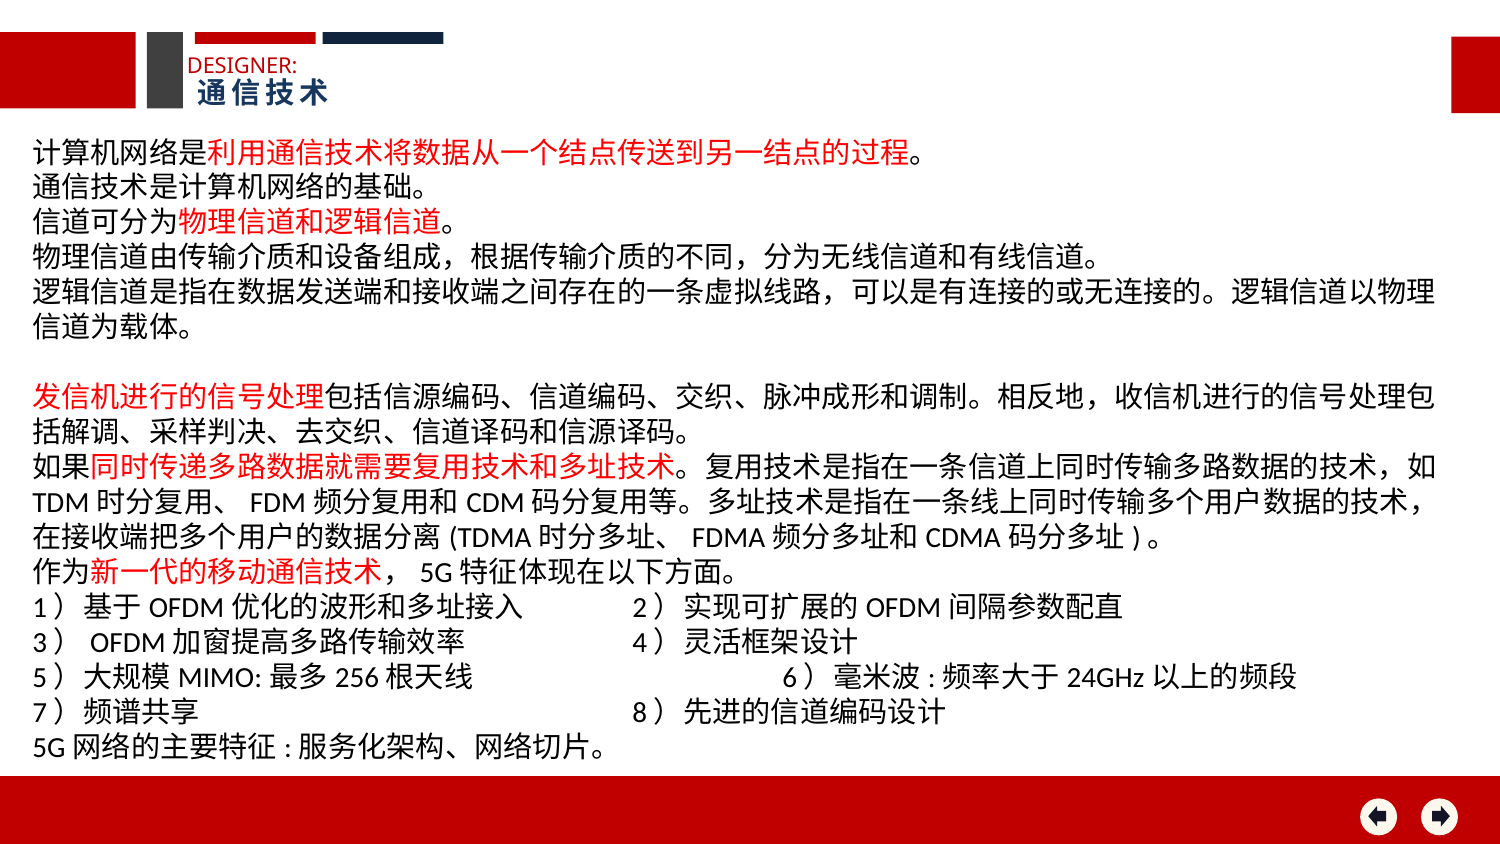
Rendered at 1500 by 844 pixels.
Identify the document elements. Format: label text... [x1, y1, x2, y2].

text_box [194, 31, 444, 45]
text_box 通信技术 [183, 67, 683, 118]
text_box DESIGNER: [172, 43, 313, 85]
text_box 计算机网络是利用通信技术将数据从一个结点传送到另一结点的过程。 通信技术是计算机网络的基础。 信道可分为物理信道和逻辑信道。 物理信道由传输介质和设备组成，根据传输介质的不同，分为无线信道和有线信道。 逻辑信道是指在数据发送端和接收端之间存在的一条虚拟线路，可以是有连接的或无连接的。逻辑信道以物理信道为载体。 发信机进行的信号处理包括信源编码、信道编码、交织、脉冲成形和调制。相反地，收信机进行的信号处理包括解调、采样判决、去交织、信道译码和信源译码。 如果同时传递多路数据就需要复用技术和多址技术。复用技术是指在一条信道上同时传输多路数据的技术，如TDM时分复用、FDM频分复用和CDM码分复用等。多址技术是指在一条线上同时传输多个用户数据的技术，在接收端把多个用户的数据分离(TDMA时分多址、FDMA频分多址和CDMA码分多址)。 作为新一代的移动通信技术，5G特征体现在以下方面。 1）基于OFDM优化的波形和多址接入 2）实现可扩展的OFDM间隔参数配直 3）OFDM加窗提高多路传输效率 4）灵活框架设计 5）大规模MIMO:最多256根天线 6）毫米波:频率大于24GHz以上的频段 7）频谱共享 8）先进的信道编码设计 5G网络的主要特征:服务化架构、网络切片。 [17, 126, 1477, 771]
